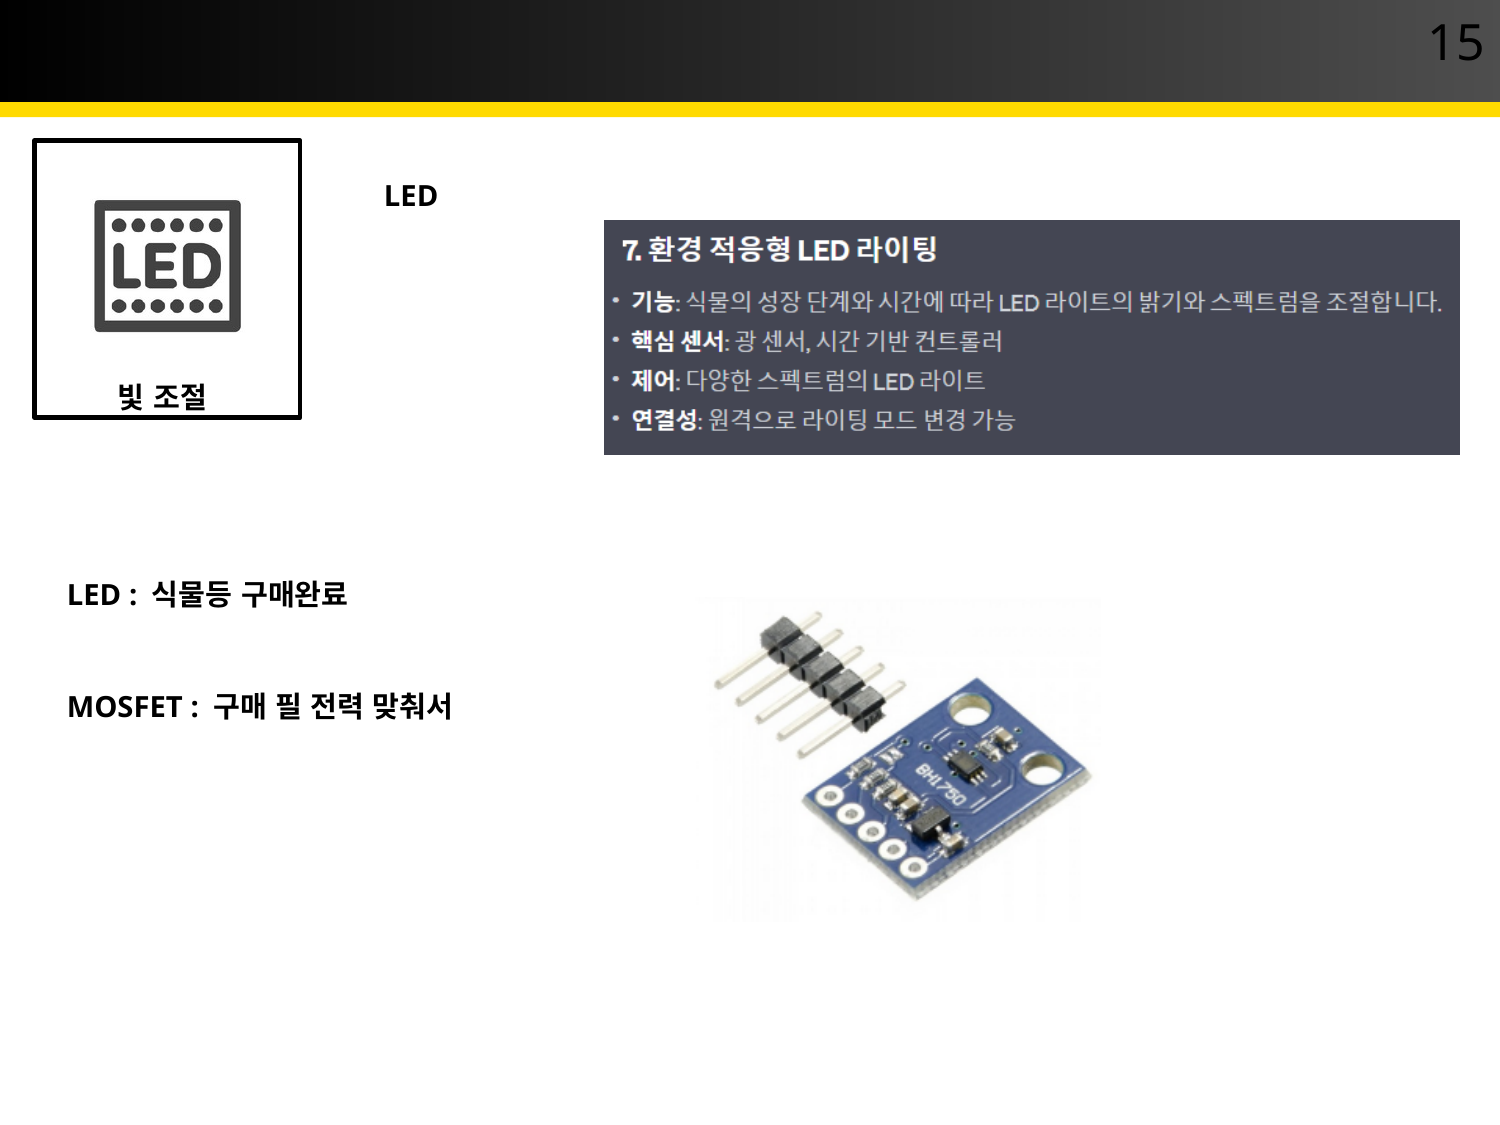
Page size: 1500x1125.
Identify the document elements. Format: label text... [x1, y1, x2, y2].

picture [604, 219, 1460, 455]
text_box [34, 140, 301, 424]
picture [690, 597, 1101, 922]
text_box LED [369, 134, 577, 220]
text_box LEAF Core - LED [0, 9, 1326, 91]
text_box LED : 식물등 구매완료 [52, 534, 482, 619]
text_box MOSFET : 구매 필 전력 맞춰서 [52, 645, 482, 731]
slide_number 15 [1356, 0, 1500, 87]
